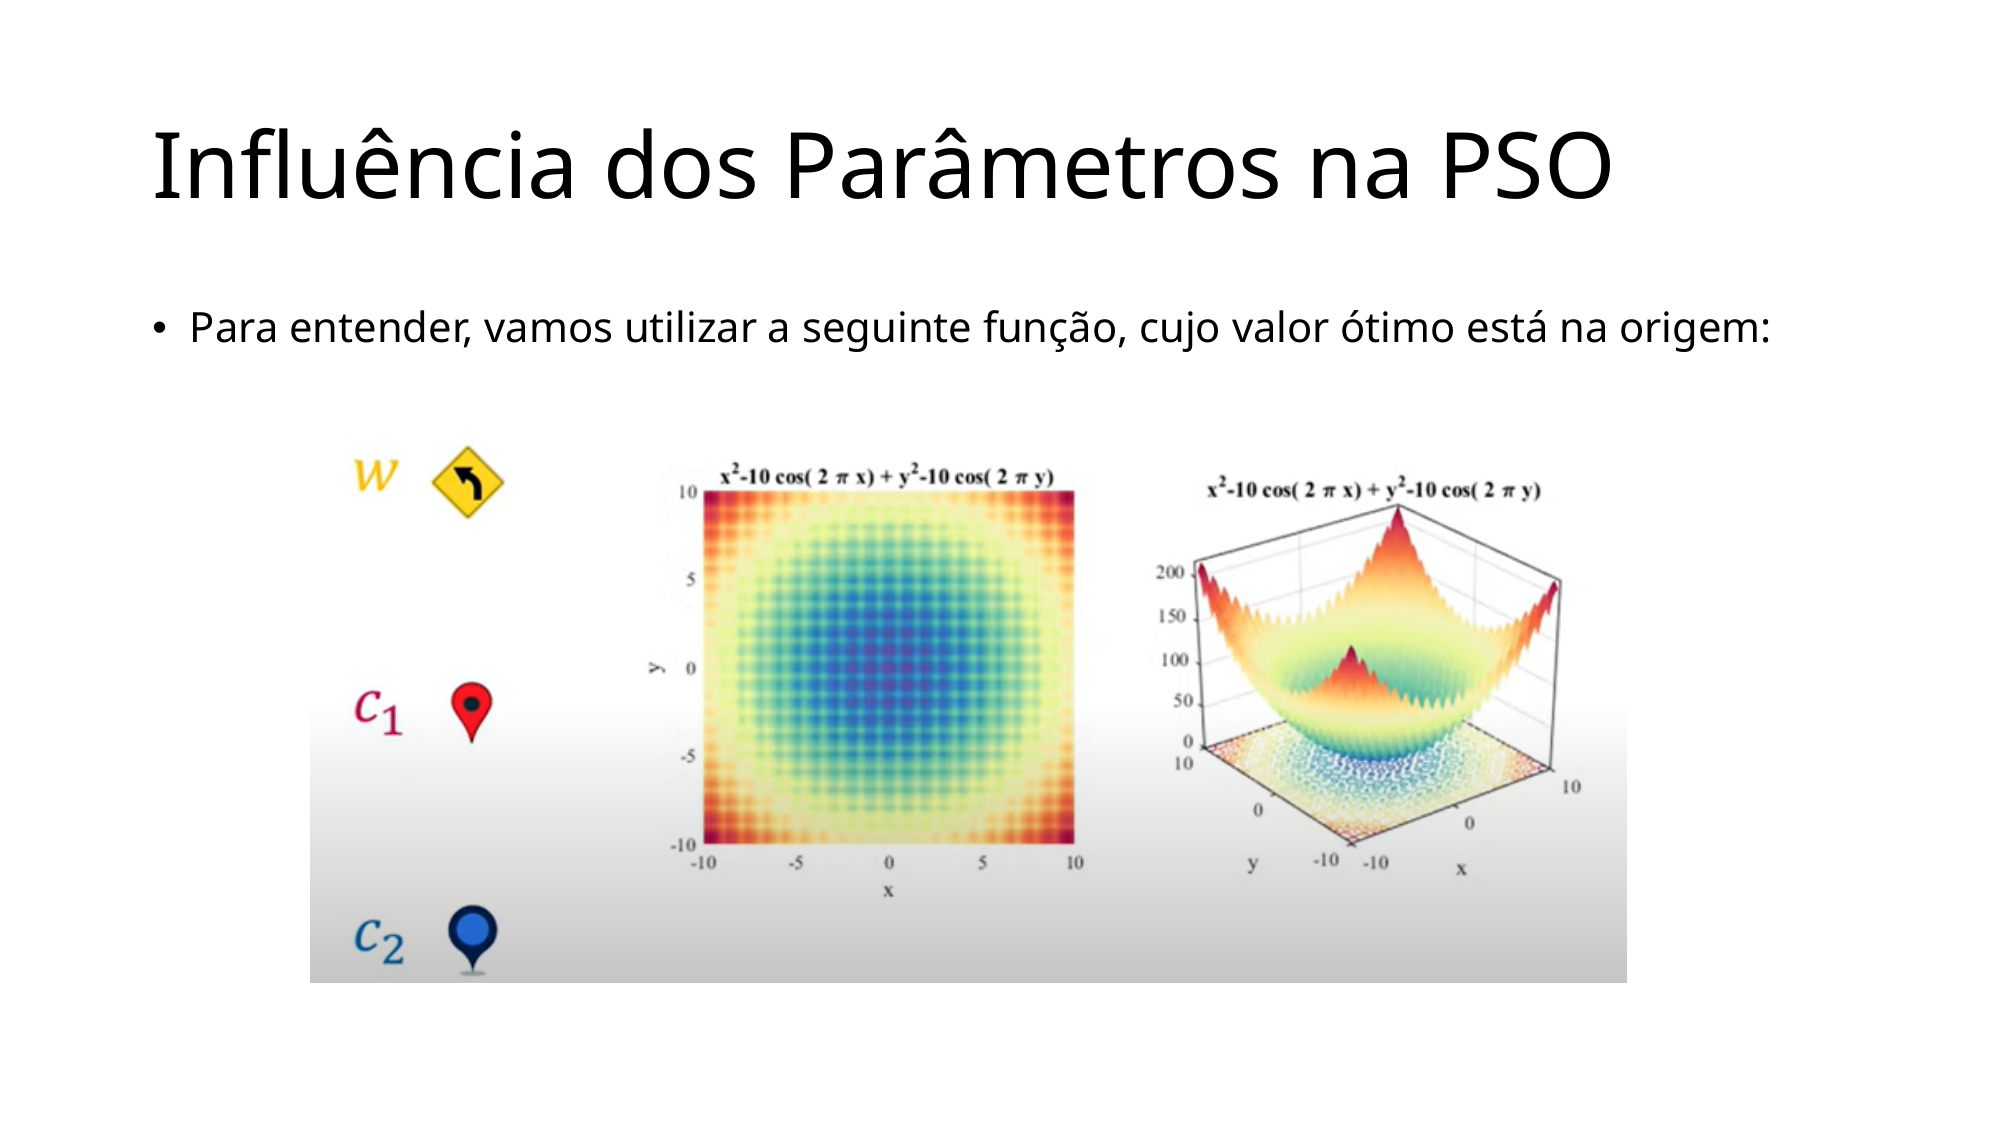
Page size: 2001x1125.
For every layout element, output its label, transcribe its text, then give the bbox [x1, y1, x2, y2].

list Para entender, vamos utilizar a seguinte função, cujo valor ótimo está na origem: [137, 299, 1863, 1014]
picture [309, 400, 1627, 983]
title Influência dos Parâmetros na PSO [137, 59, 1863, 278]
